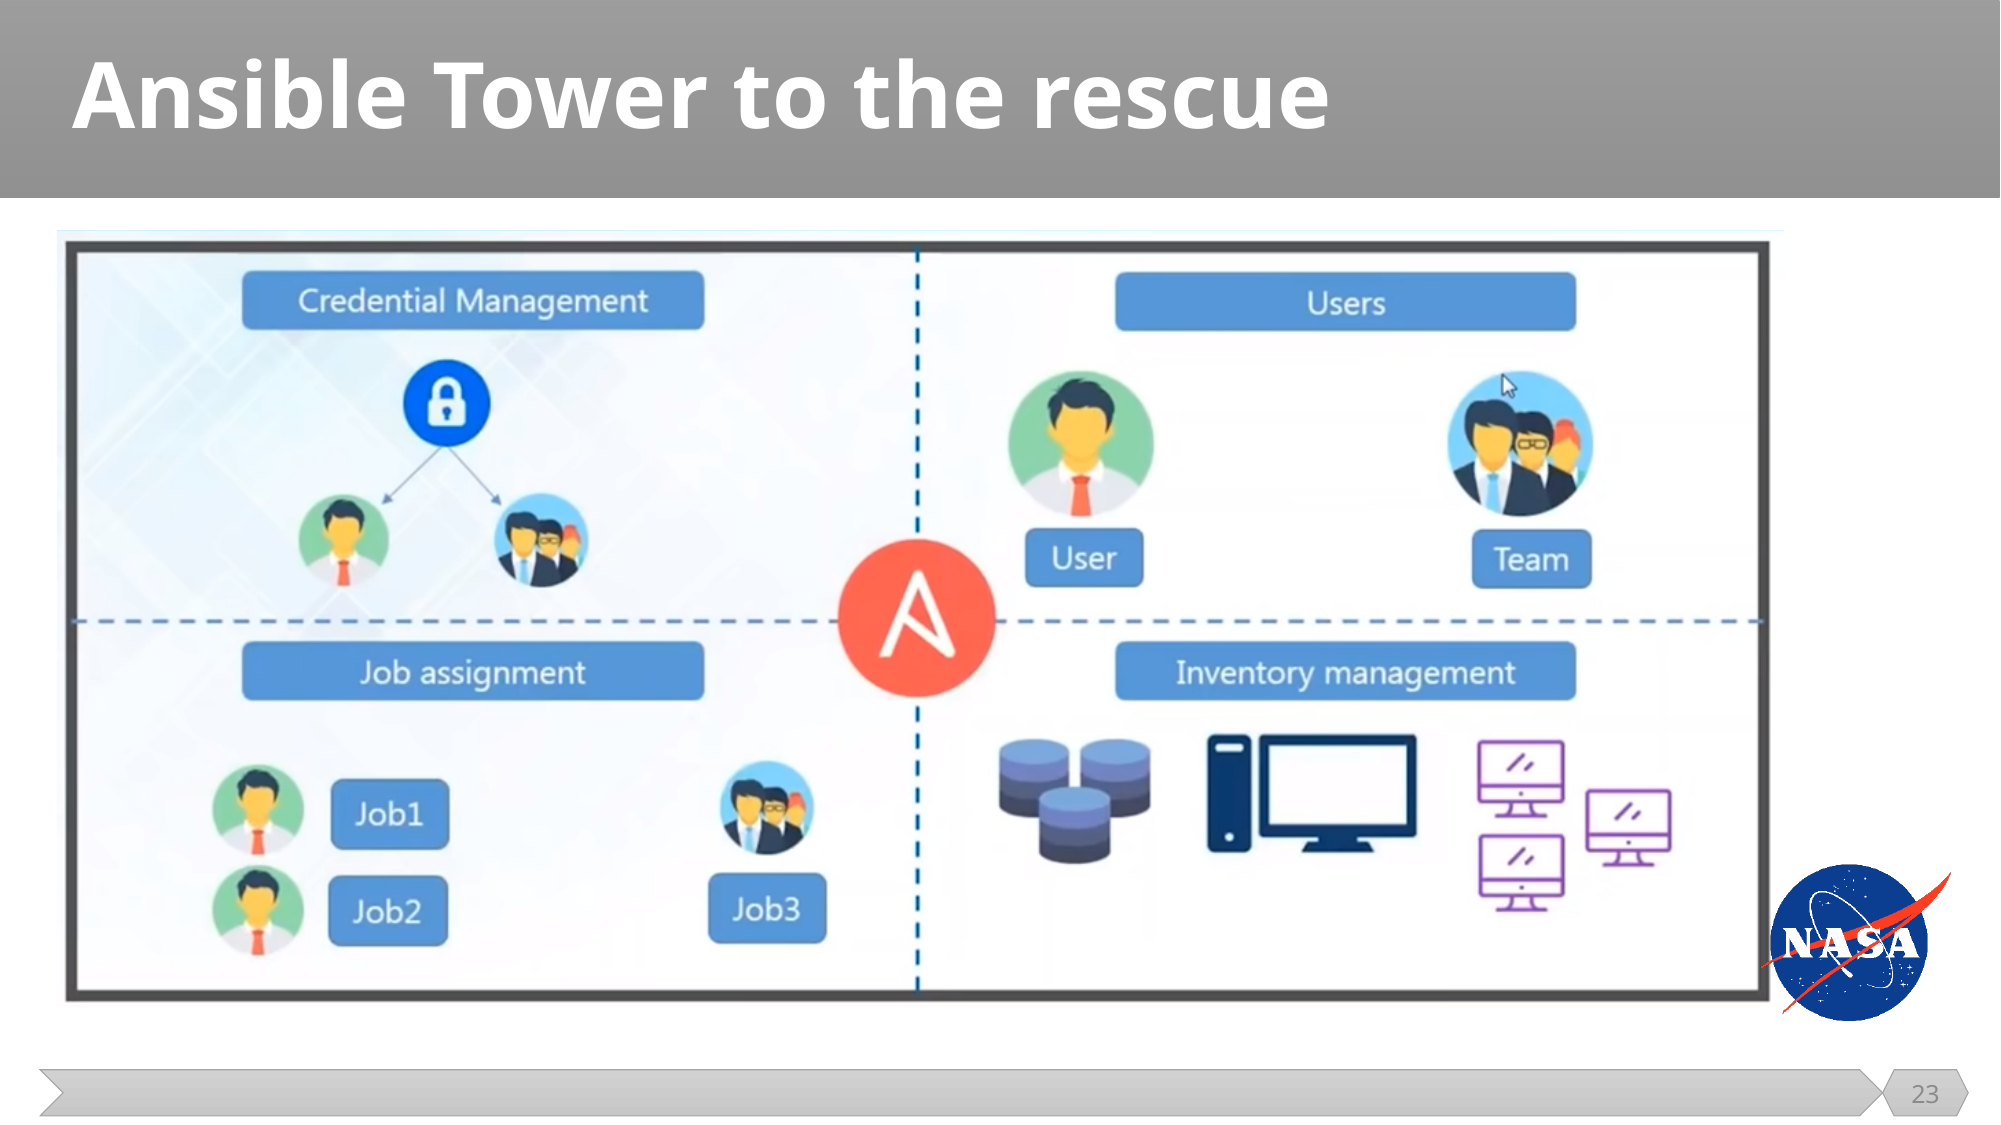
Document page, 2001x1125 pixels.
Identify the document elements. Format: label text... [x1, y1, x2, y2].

slide_number 23 [1882, 1065, 1969, 1125]
picture [56, 230, 1969, 1043]
title Ansible Tower to the rescue [56, 0, 1969, 199]
